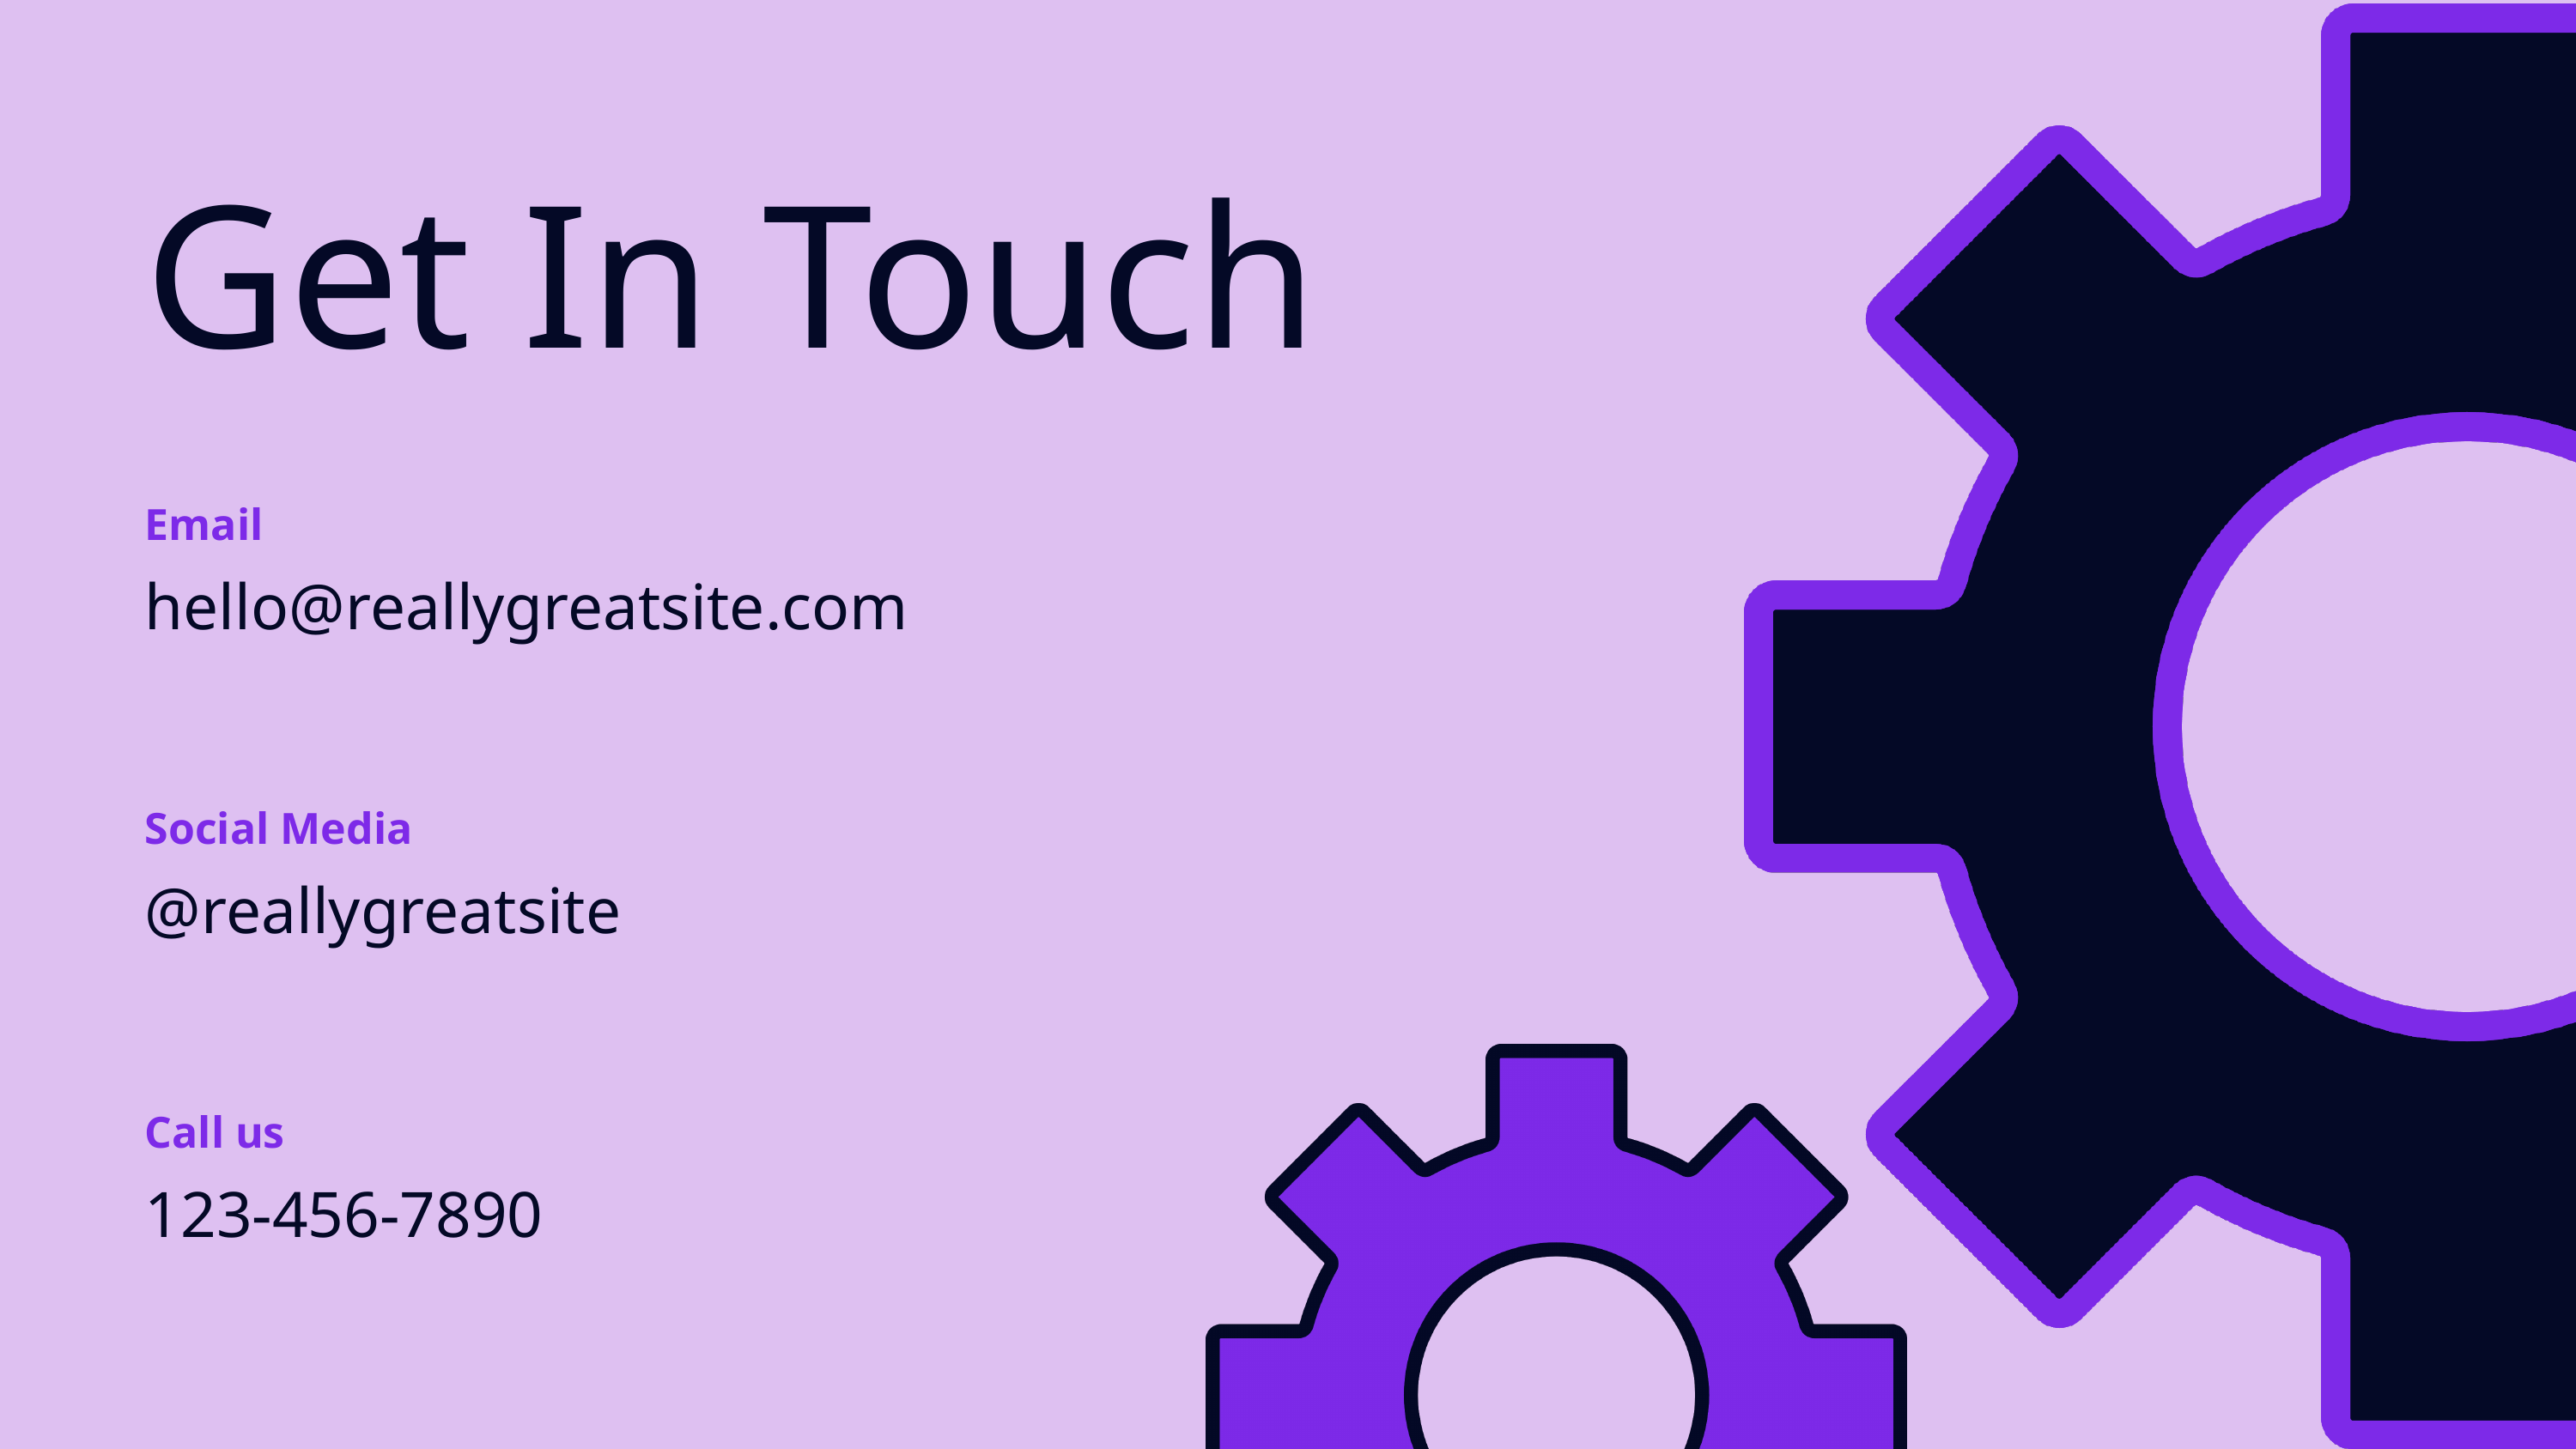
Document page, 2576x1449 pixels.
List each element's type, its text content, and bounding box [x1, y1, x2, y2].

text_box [144, 775, 1289, 923]
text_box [144, 1079, 1200, 1227]
picture [1206, 3, 2576, 1449]
text_box Get In Touch [144, 150, 1739, 388]
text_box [144, 471, 1289, 619]
